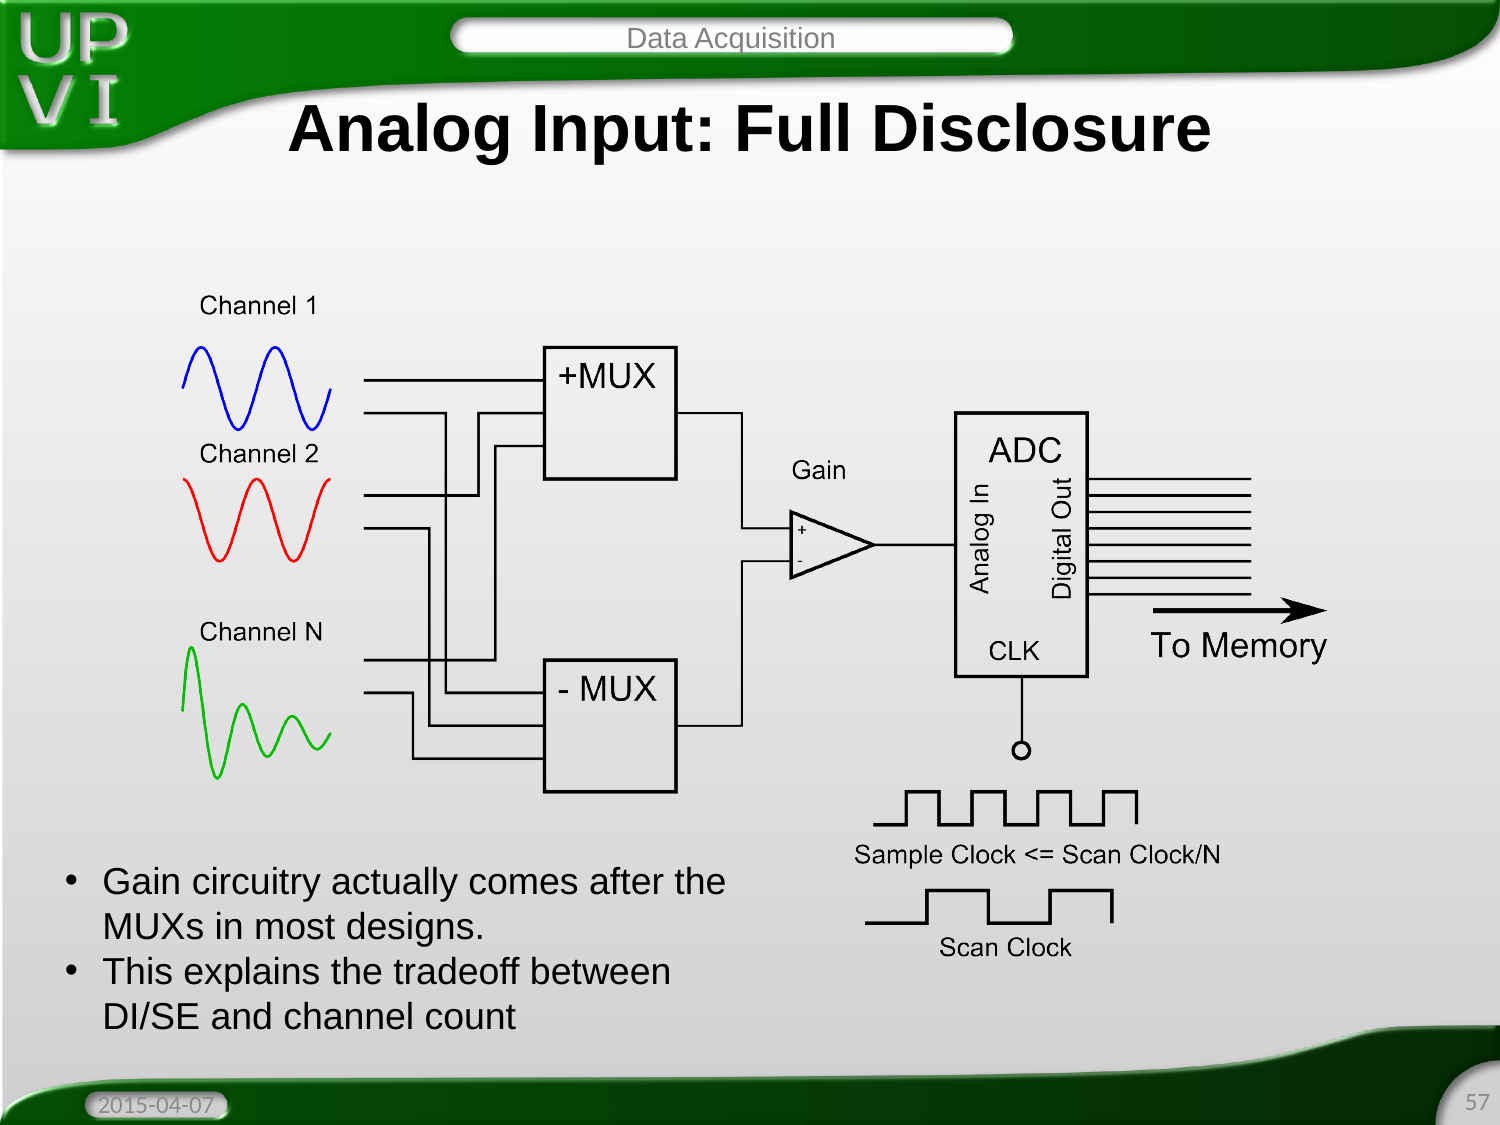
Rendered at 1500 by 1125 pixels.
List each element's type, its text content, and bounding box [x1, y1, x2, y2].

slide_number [75, 1073, 238, 1125]
text_box Gain circuitry actually comes after the MUXs in most designs. This explains the tradeoff between DI/SE and channel count [49, 849, 788, 1045]
footer Data Acquisition [450, 6, 1013, 67]
slide_number 57 [1155, 1069, 1500, 1125]
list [166, 199, 1351, 989]
title Analog Input: Full Disclosure [75, 75, 1425, 175]
picture [0, 0, 1500, 1125]
